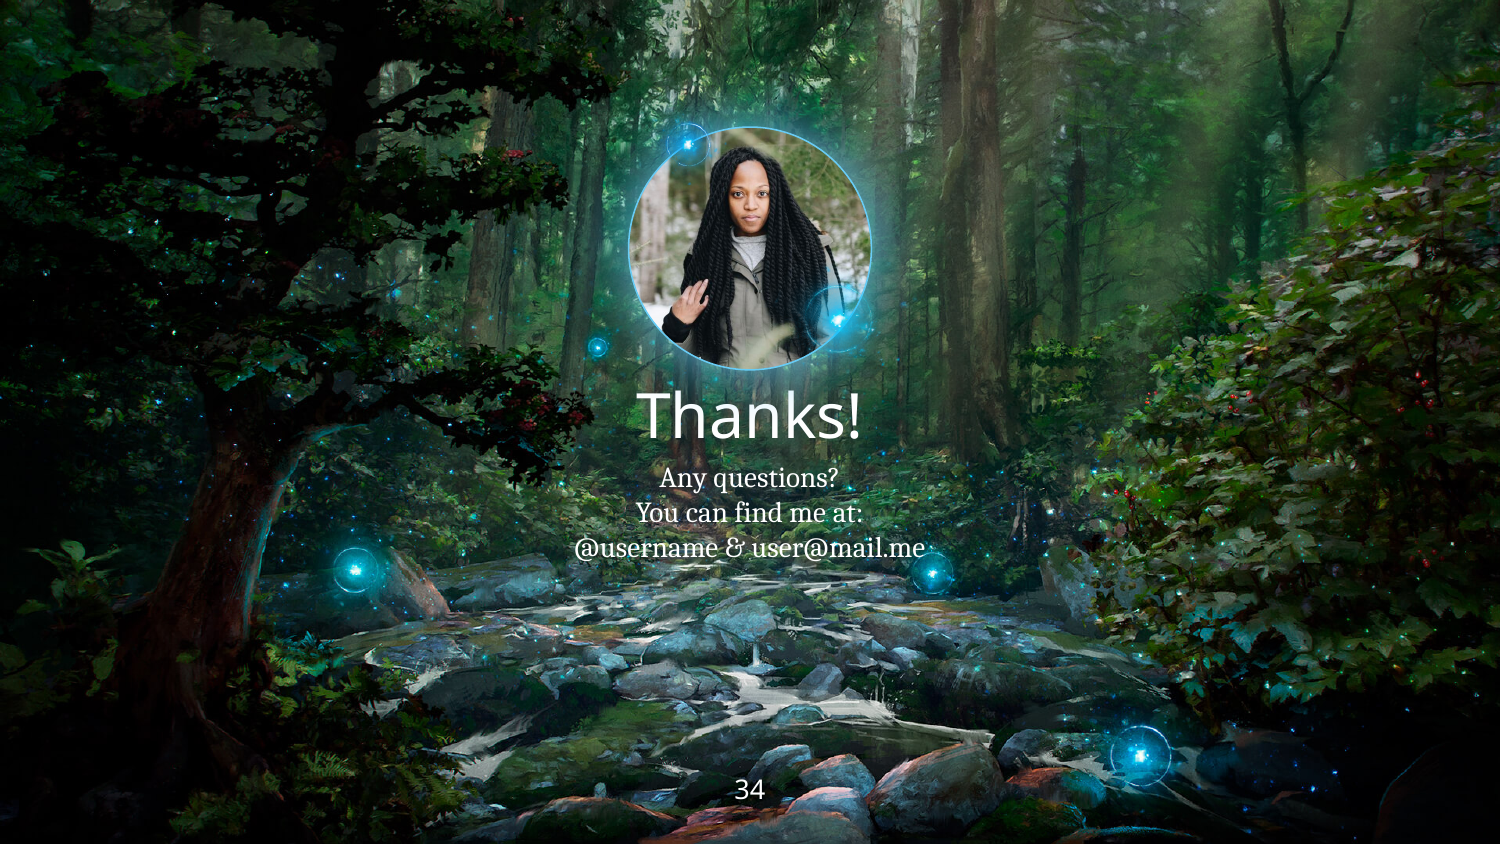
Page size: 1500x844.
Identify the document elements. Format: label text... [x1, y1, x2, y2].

text_box JAN [645, 378, 828, 416]
subtitle Any questions? You can find me at: @username & user@mail.me [223, 458, 1277, 565]
text_box [651, 379, 820, 413]
title Thanks! [223, 378, 1277, 452]
picture [0, 0, 1500, 844]
text_box 成果物の概要 [741, 117, 788, 124]
slide_number 34 [705, 737, 795, 844]
